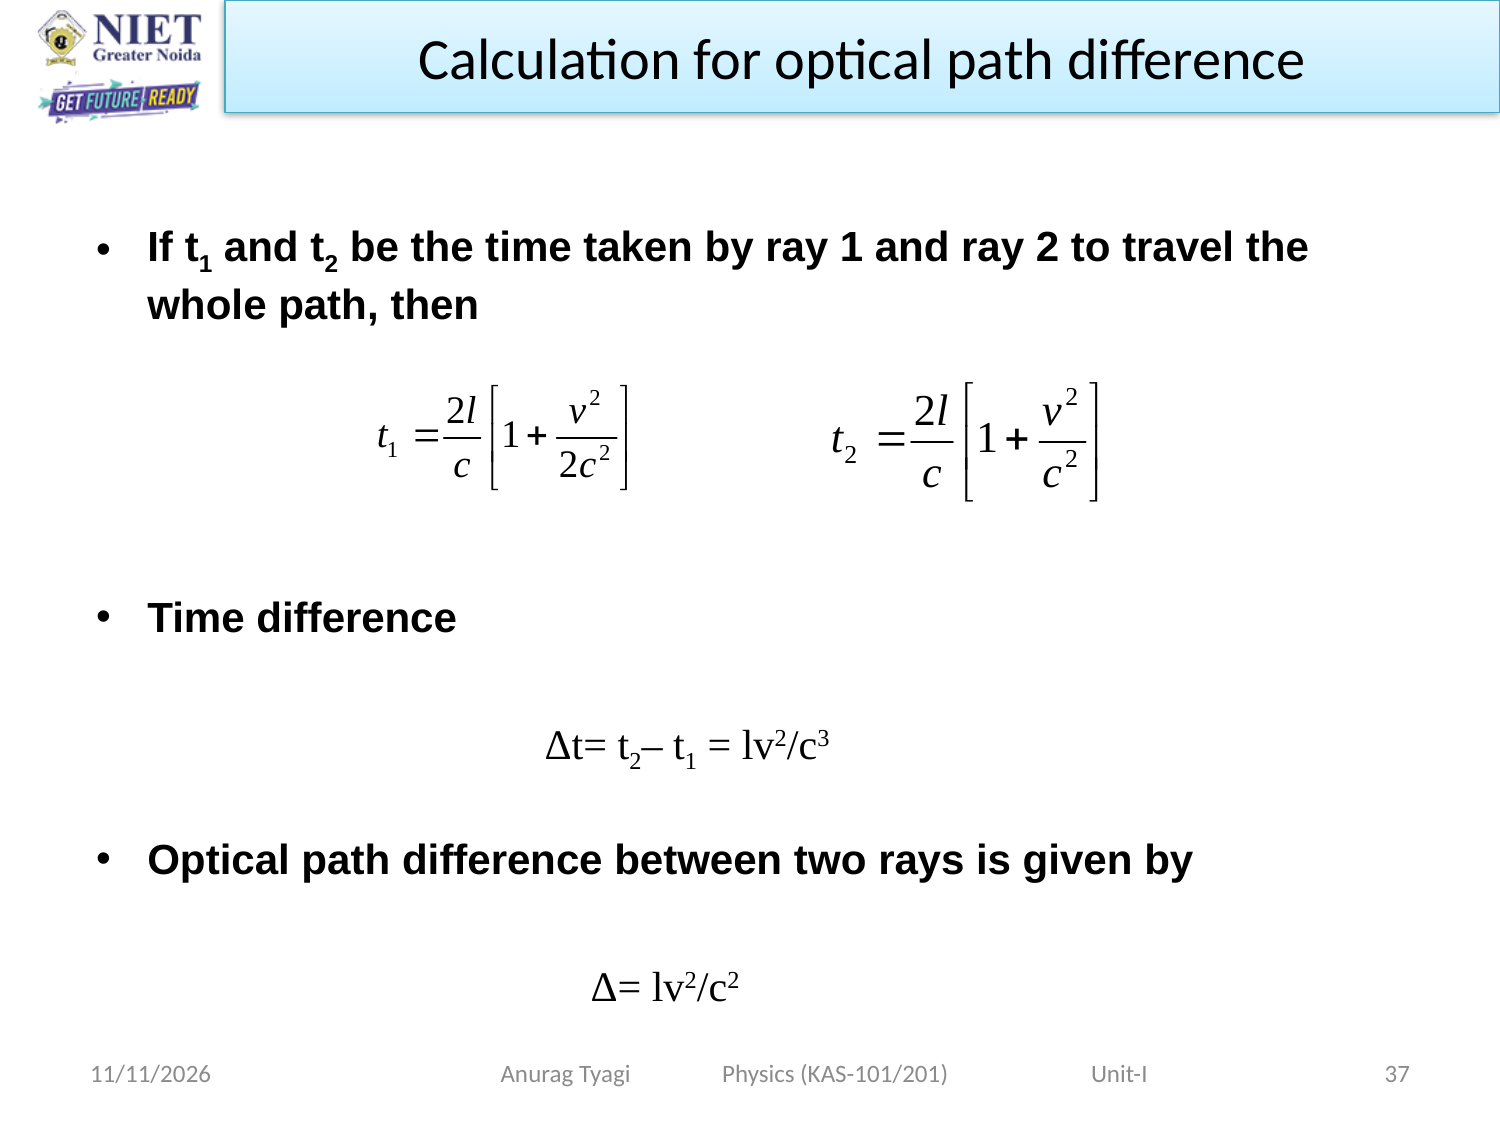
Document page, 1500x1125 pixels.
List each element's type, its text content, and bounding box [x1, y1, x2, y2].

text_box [371, 375, 642, 500]
footer Anurag Tyagi Physics (KAS-101/201) Unit-I [412, 1042, 1074, 1103]
picture [0, 0, 238, 135]
text_box Calculation for optical path difference [238, 0, 1500, 113]
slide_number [75, 1042, 412, 1103]
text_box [824, 371, 1113, 513]
slide_number 37 [1074, 1042, 1425, 1103]
list If t1 and t2 be the time taken by ray 1 and ray 2 to travel the whole path, then Time difference Δt= t2– t1 = lv2/c3 Optical path difference between two rays is given by Δ= lv2/c2 [81, 212, 1450, 1022]
